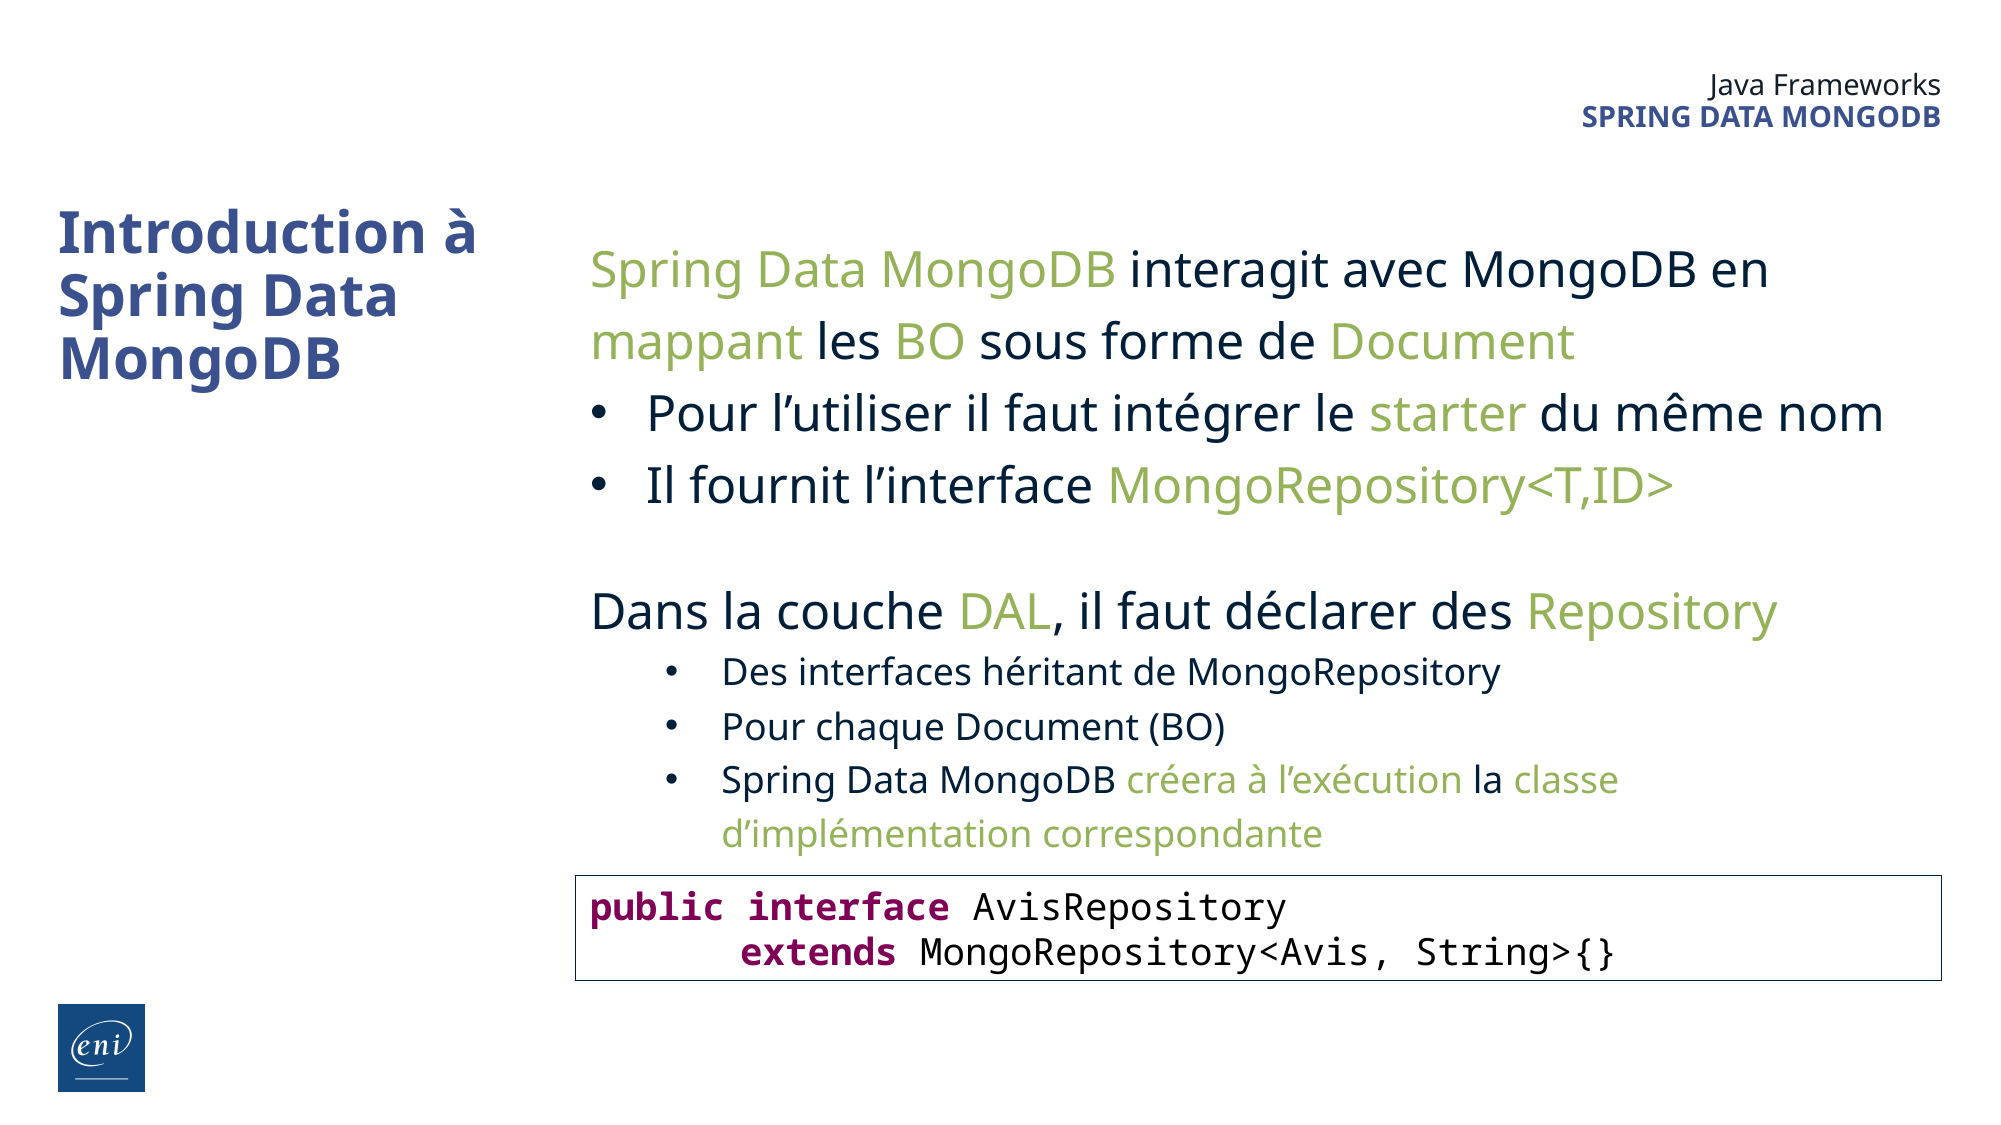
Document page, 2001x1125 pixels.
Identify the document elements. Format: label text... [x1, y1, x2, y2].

text_box Spring Data MongoDB interagit avec MongoDB en mappant les BO sous forme de Document Pour l’utiliser il faut intégrer le starter du même nom Il fournit l’interface MongoRepository<T,ID> Dans la couche DAL, il faut déclarer des Repository Des interfaces héritant de MongoRepository Pour chaque Document (BO) Spring Data MongoDB créera à l’exécution la classe d’implémentation correspondante [575, 218, 1942, 863]
text_box Introduction à Spring Data MongoDB [58, 203, 526, 929]
picture [58, 1004, 145, 1092]
text_box Java Frameworks Spring data MongoDB [627, 70, 1942, 160]
text_box public interface AvisRepository extends MongoRepository<Avis, String>{} [575, 875, 1942, 981]
